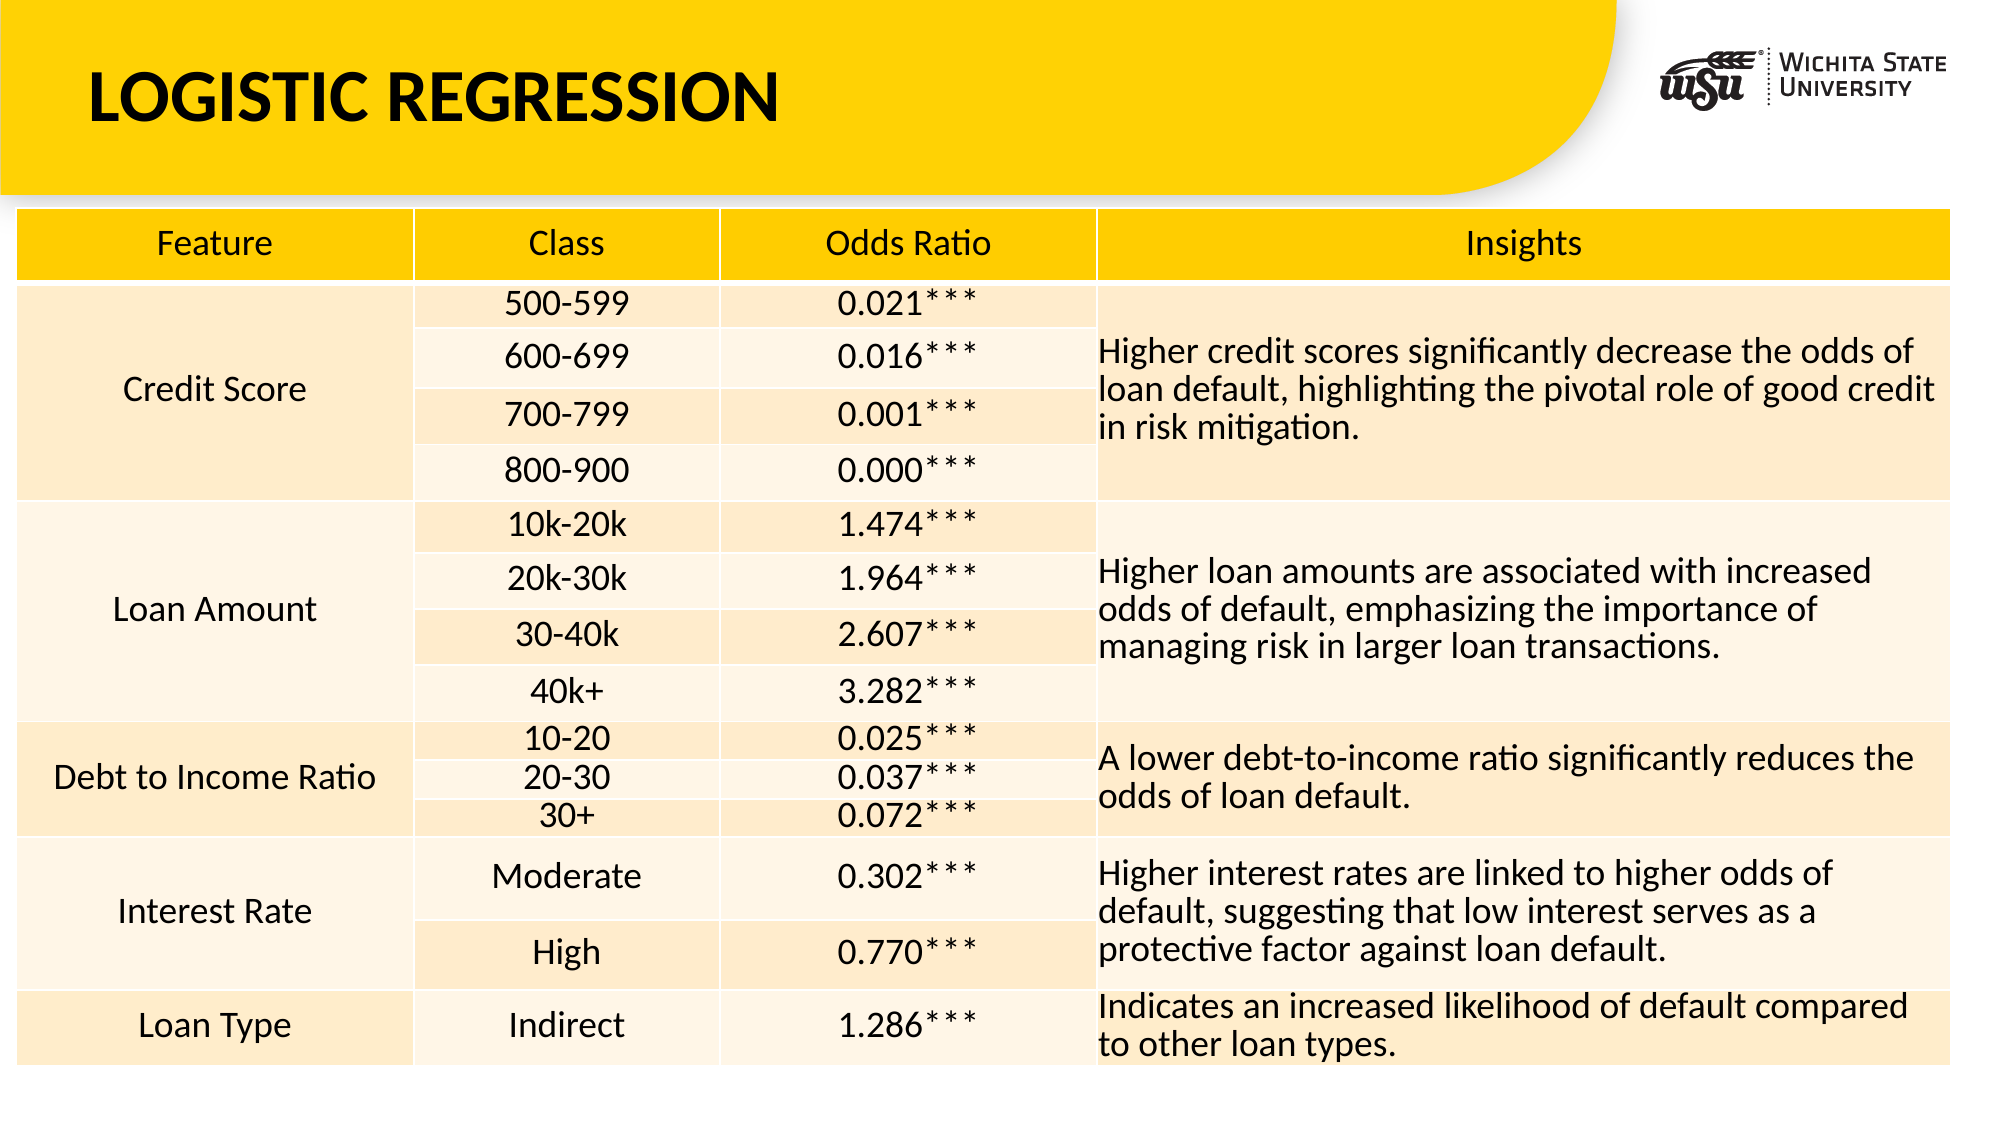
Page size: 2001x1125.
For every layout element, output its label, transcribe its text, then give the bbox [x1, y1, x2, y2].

table_cell 0.025*** [721, 722, 1096, 759]
table_cell 0.016*** [721, 329, 1096, 387]
table_cell 30+ [415, 800, 719, 836]
table_cell 2.607*** [721, 610, 1096, 664]
table_cell 1.286*** [721, 991, 1096, 1065]
table_cell 0.000*** [721, 445, 1096, 500]
table_cell 800-900 [415, 445, 719, 500]
table_cell 10k-20k [415, 502, 719, 552]
picture [0, 0, 2000, 273]
table_cell Higher credit scores significantly decrease the odds of loan default, highlighting the pivotal role of good credit in risk mitigation. [1098, 286, 1950, 500]
table_cell 30-40k [415, 610, 719, 664]
table_cell Moderate [415, 838, 719, 919]
table_cell 0.072*** [721, 800, 1096, 836]
table_cell Credit Score [17, 286, 413, 500]
title LOGISTIC REGRESSION [89, 0, 1523, 195]
table_cell 0.001*** [721, 389, 1096, 444]
table_cell 1.474*** [721, 502, 1096, 552]
table_cell 20k-30k [415, 554, 719, 608]
table_cell 700-799 [415, 389, 719, 444]
table_cell 3.282*** [721, 666, 1096, 721]
table_cell 0.770*** [721, 921, 1096, 989]
table_cell Debt to Income Ratio [17, 722, 413, 836]
table_cell A lower debt-to-income ratio significantly reduces the odds of loan default. [1098, 722, 1950, 836]
table_cell Higher loan amounts are associated with increased odds of default, emphasizing the importance of managing risk in larger loan transactions. [1098, 502, 1950, 721]
table_cell 500-599 [415, 286, 719, 327]
table_cell 0.037*** [721, 761, 1096, 798]
table_cell Higher interest rates are linked to higher odds of default, suggesting that low interest serves as a protective factor against loan default. [1098, 838, 1950, 989]
table_cell 0.021*** [721, 286, 1096, 327]
table_cell 10-20 [415, 722, 719, 759]
table_header Class [415, 209, 719, 280]
table_header Odds Ratio [721, 209, 1096, 280]
table_cell Loan Type [17, 991, 413, 1065]
table_cell 40k+ [415, 666, 719, 721]
table_cell Loan Amount [17, 502, 413, 721]
table_cell 600-699 [415, 329, 719, 387]
table_cell 0.302*** [721, 838, 1096, 919]
table_cell Interest Rate [17, 838, 413, 989]
table_header Insights [1098, 209, 1950, 280]
table_header Feature [17, 209, 413, 280]
table_cell Indirect [415, 991, 719, 1065]
table_cell 20-30 [415, 761, 719, 798]
table_cell Indicates an increased likelihood of default compared to other loan types. [1098, 991, 1950, 1065]
table_cell 1.964*** [721, 554, 1096, 608]
table_cell High [415, 921, 719, 989]
